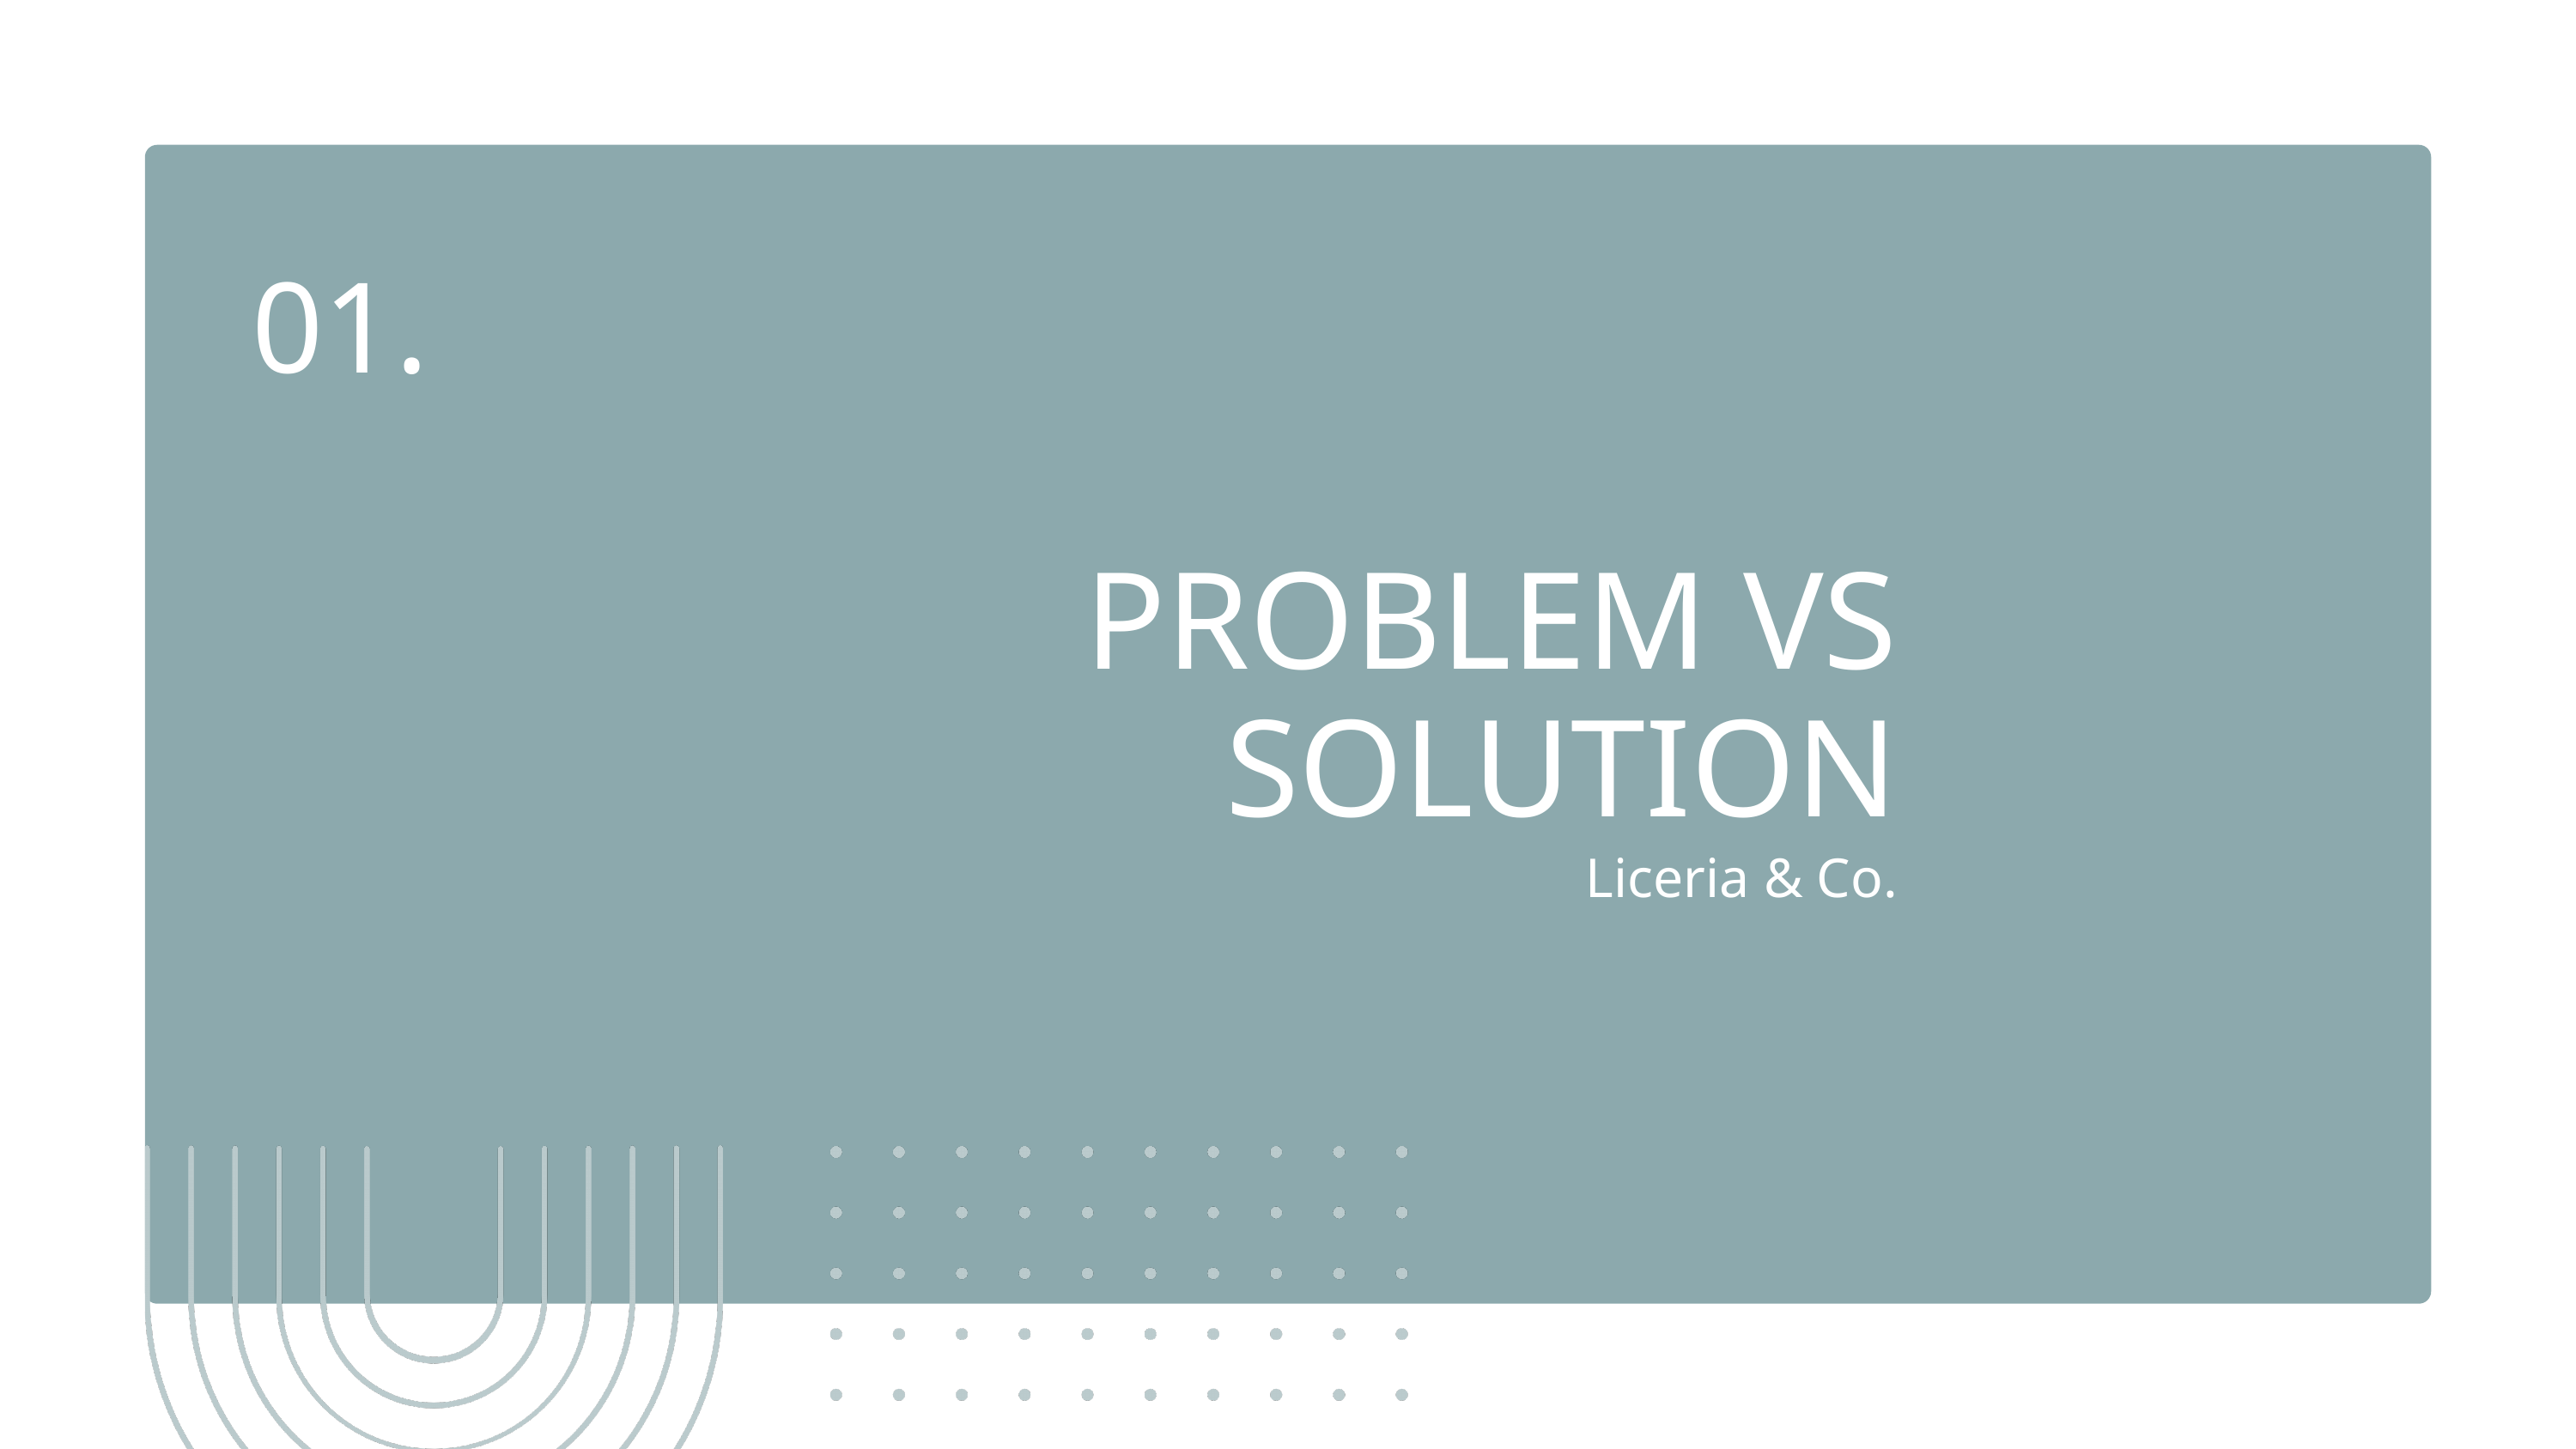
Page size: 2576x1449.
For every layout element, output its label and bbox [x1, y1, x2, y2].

text_box [144, 144, 2432, 1304]
text_box [829, 1311, 1408, 1449]
text_box [144, 1310, 723, 1449]
